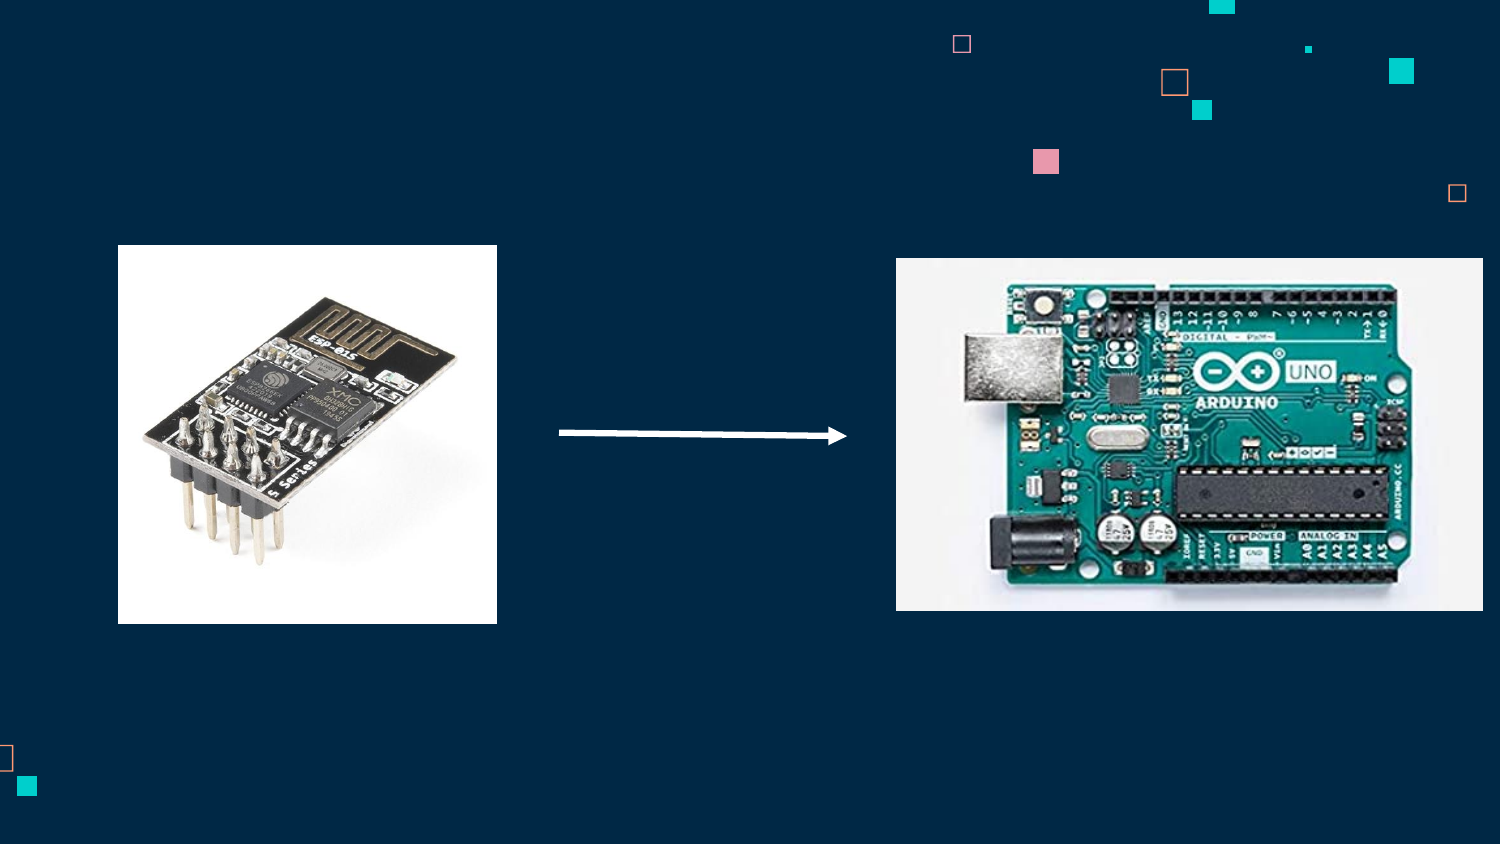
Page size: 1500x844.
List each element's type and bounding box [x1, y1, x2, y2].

picture [896, 257, 1483, 612]
text_box [558, 432, 848, 437]
picture [117, 244, 498, 625]
